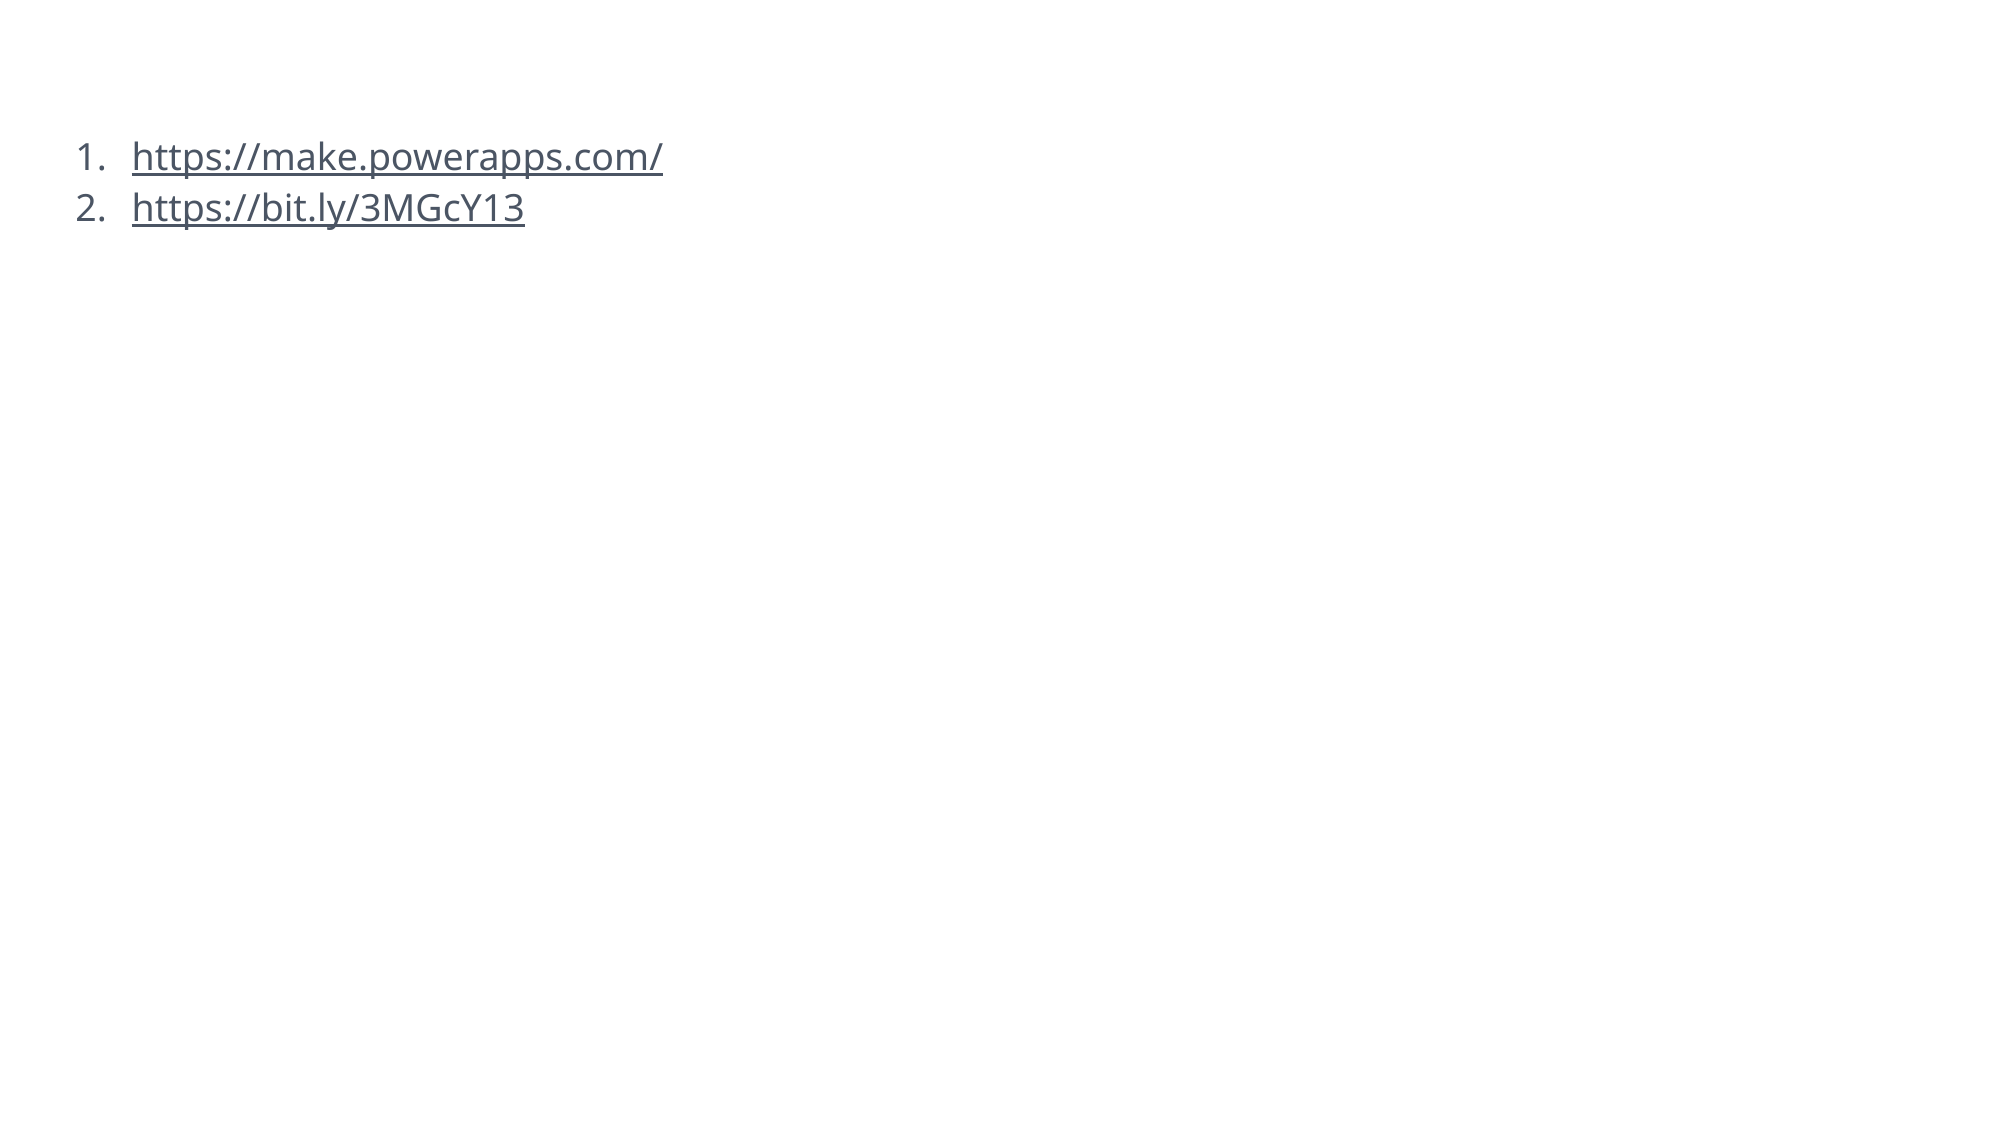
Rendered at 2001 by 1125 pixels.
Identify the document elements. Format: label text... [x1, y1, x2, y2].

text_box https://make.powerapps.com/ https://bit.ly/3MGcY13 [60, 125, 679, 288]
